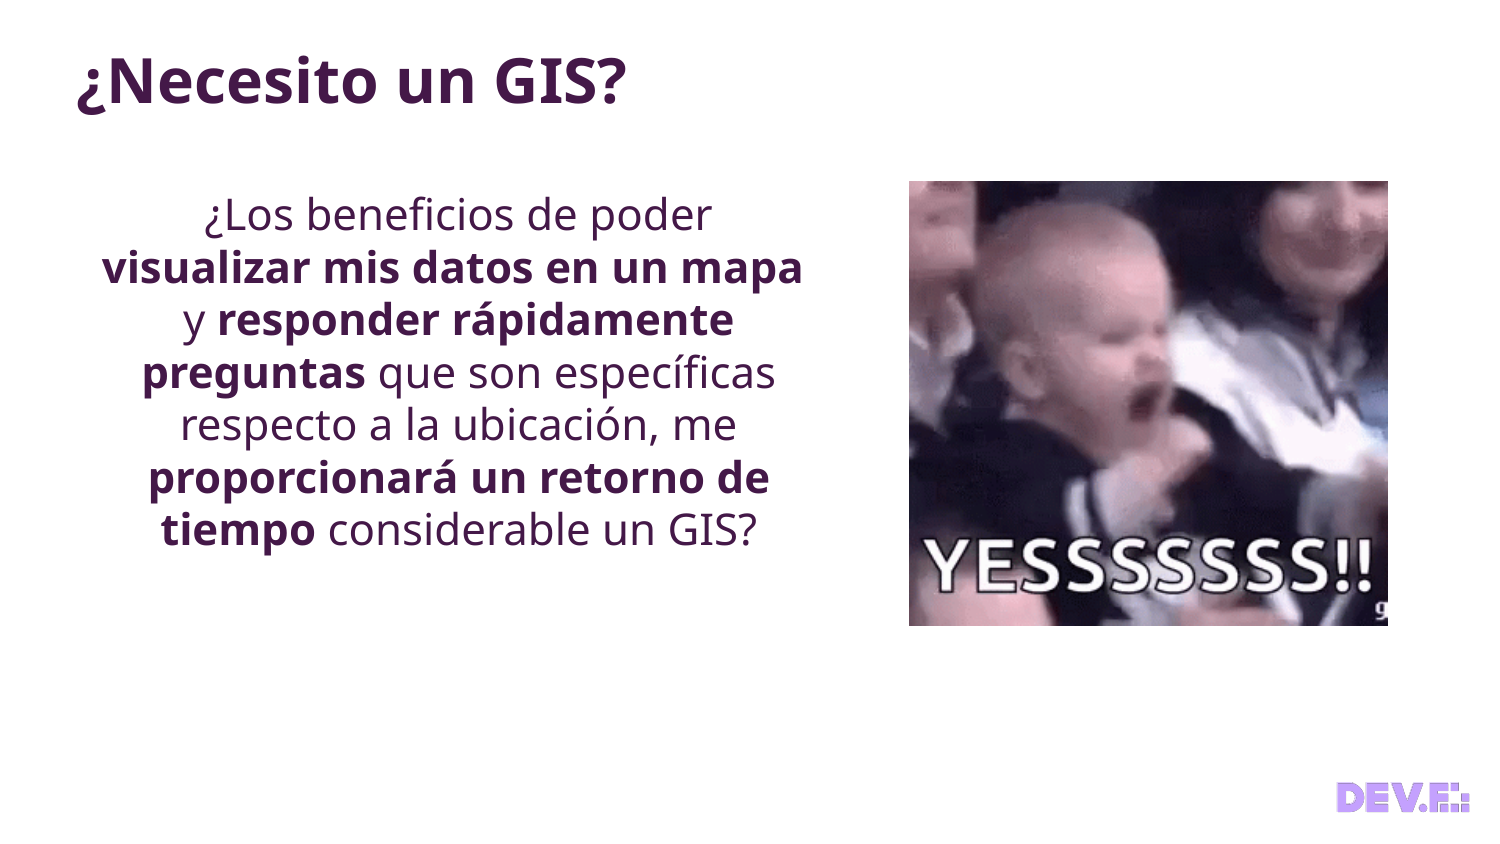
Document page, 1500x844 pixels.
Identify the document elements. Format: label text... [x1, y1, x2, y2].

text_box ¿Necesito un GIS? [61, 25, 1470, 114]
picture [909, 181, 1388, 626]
picture [1330, 776, 1474, 818]
text_box ¿Los beneficios de poder visualizar mis datos en un mapa y responder rápidamente preguntas que son específicas respecto a la ubicación, me proporcionará un retorno de tiempo considerable un GIS? [79, 172, 838, 705]
